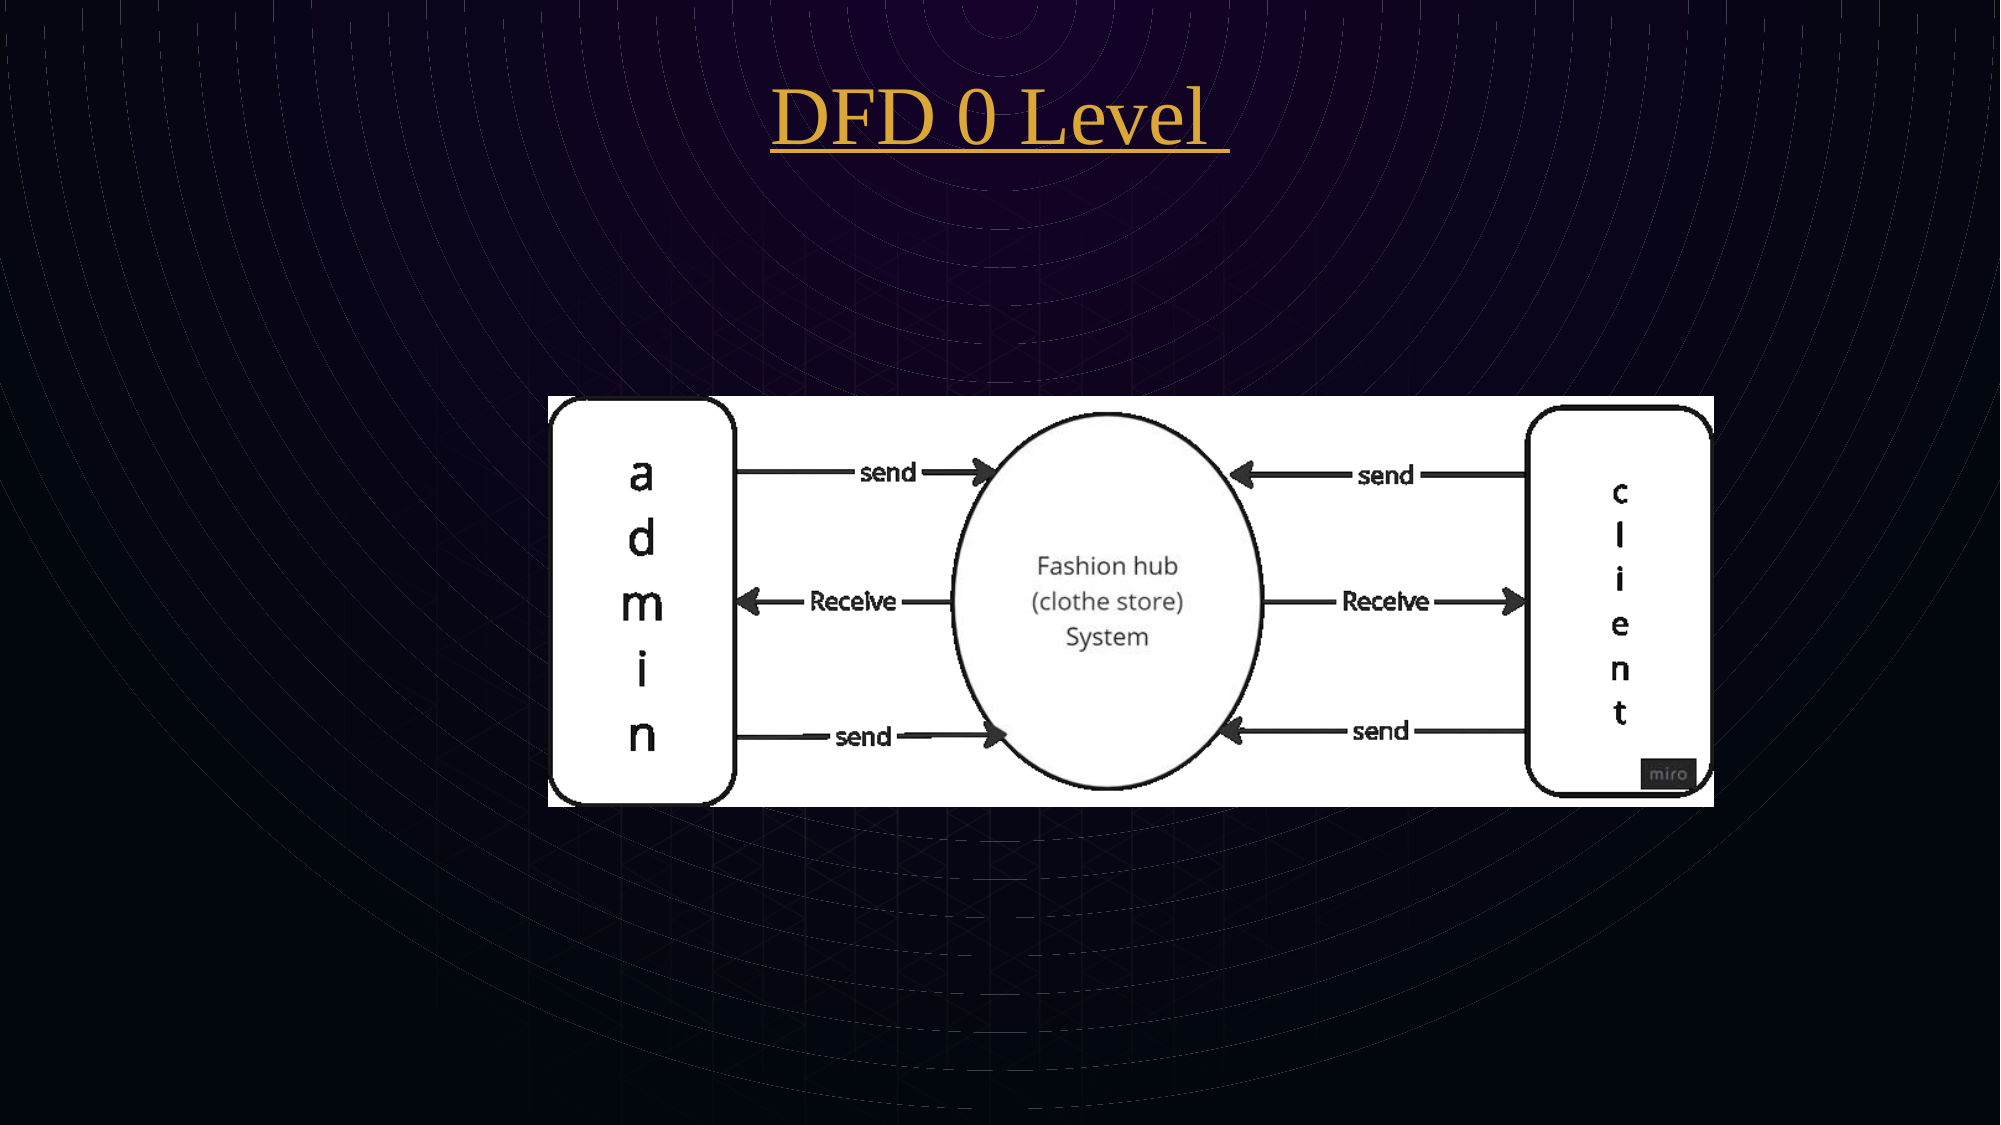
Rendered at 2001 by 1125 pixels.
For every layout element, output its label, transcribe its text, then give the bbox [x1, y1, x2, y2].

picture [251, 220, 1714, 1125]
text_box DFD 0 Level [462, 53, 1538, 169]
